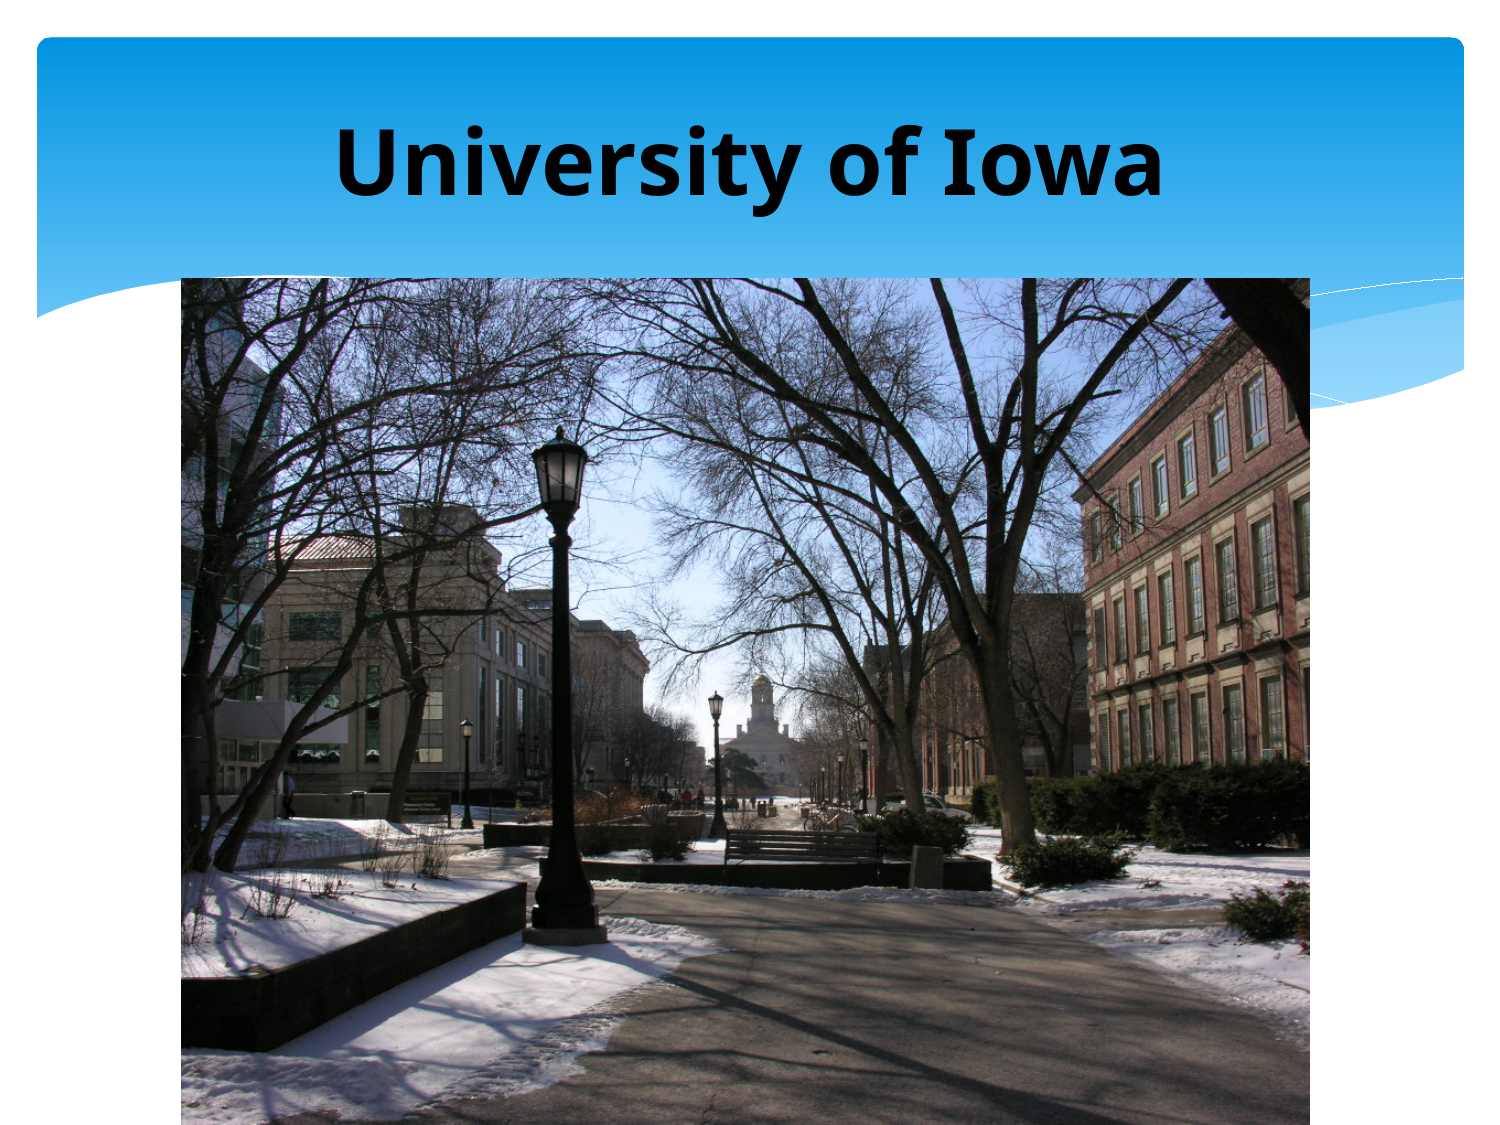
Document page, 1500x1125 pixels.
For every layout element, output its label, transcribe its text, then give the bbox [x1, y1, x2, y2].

picture [180, 278, 1311, 1125]
title University of Iowa [75, 55, 1425, 261]
